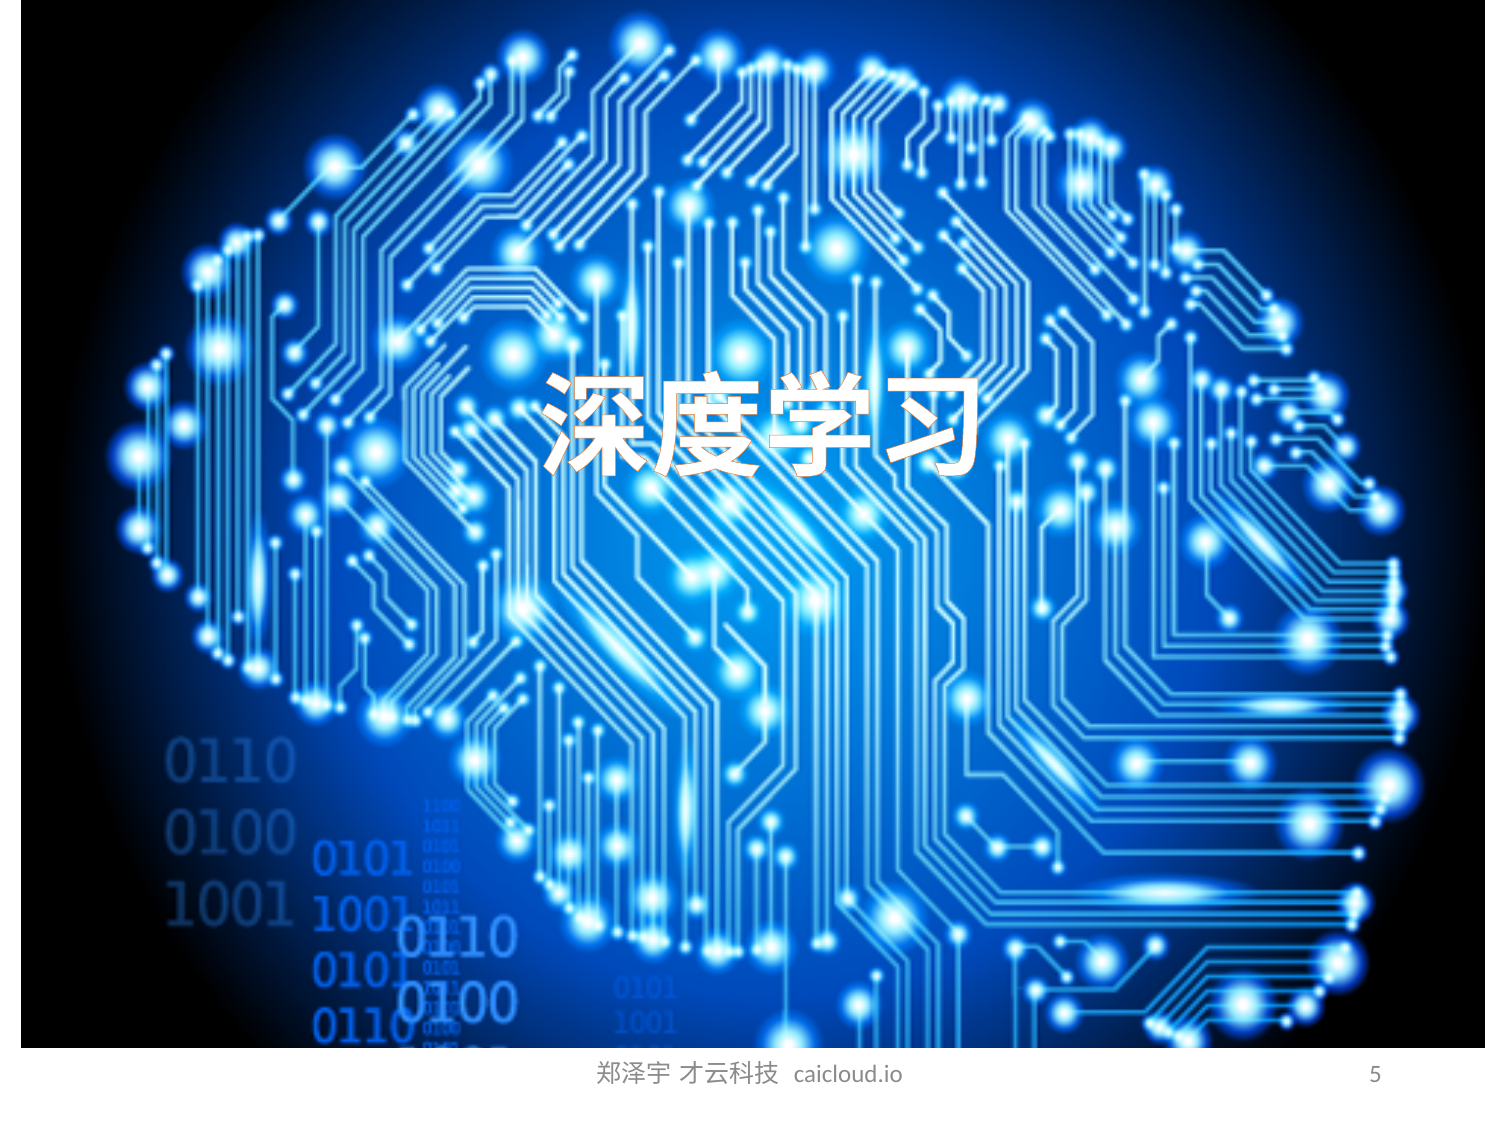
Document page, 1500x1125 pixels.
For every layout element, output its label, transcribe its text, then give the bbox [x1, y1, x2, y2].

picture [15, 0, 1485, 1048]
footer 郑泽宇 才云科技 caicloud.io [496, 1048, 1004, 1103]
slide_number 5 [1059, 1048, 1397, 1103]
